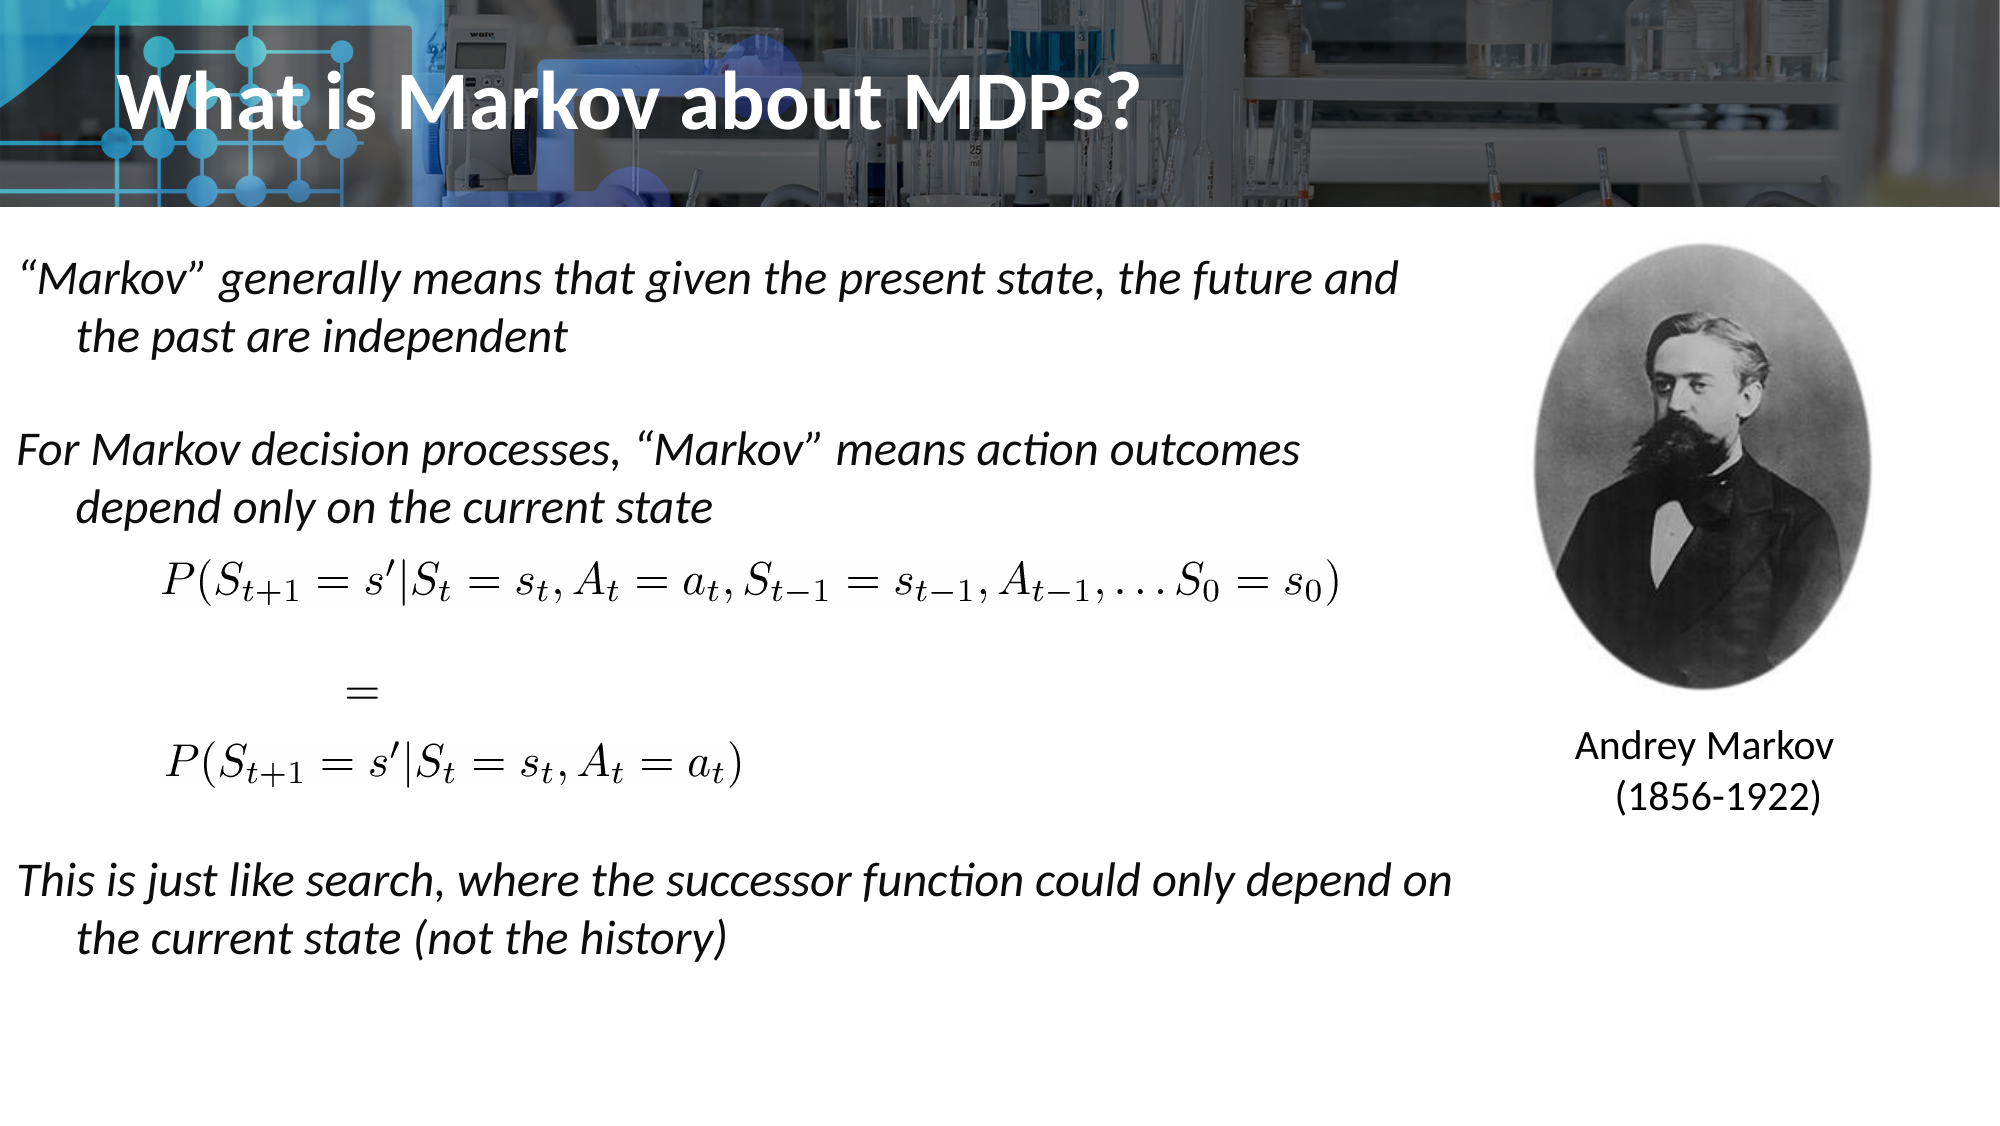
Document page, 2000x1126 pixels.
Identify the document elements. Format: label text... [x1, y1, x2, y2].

picture [345, 687, 378, 702]
picture [160, 558, 1341, 609]
picture [165, 739, 740, 791]
picture [0, 0, 2000, 1125]
title What is Markov about MDPs? [99, 31, 1900, 163]
text_box Andrey Markov (1856-1922) [1550, 711, 1888, 876]
list “Markov” generally means that given the present state, the future and the past are independent For Markov decision processes, “Markov” means action outcomes depend only on the current state This is just like search, where the successor function could only depend on the current state (not the history) [0, 237, 1480, 980]
